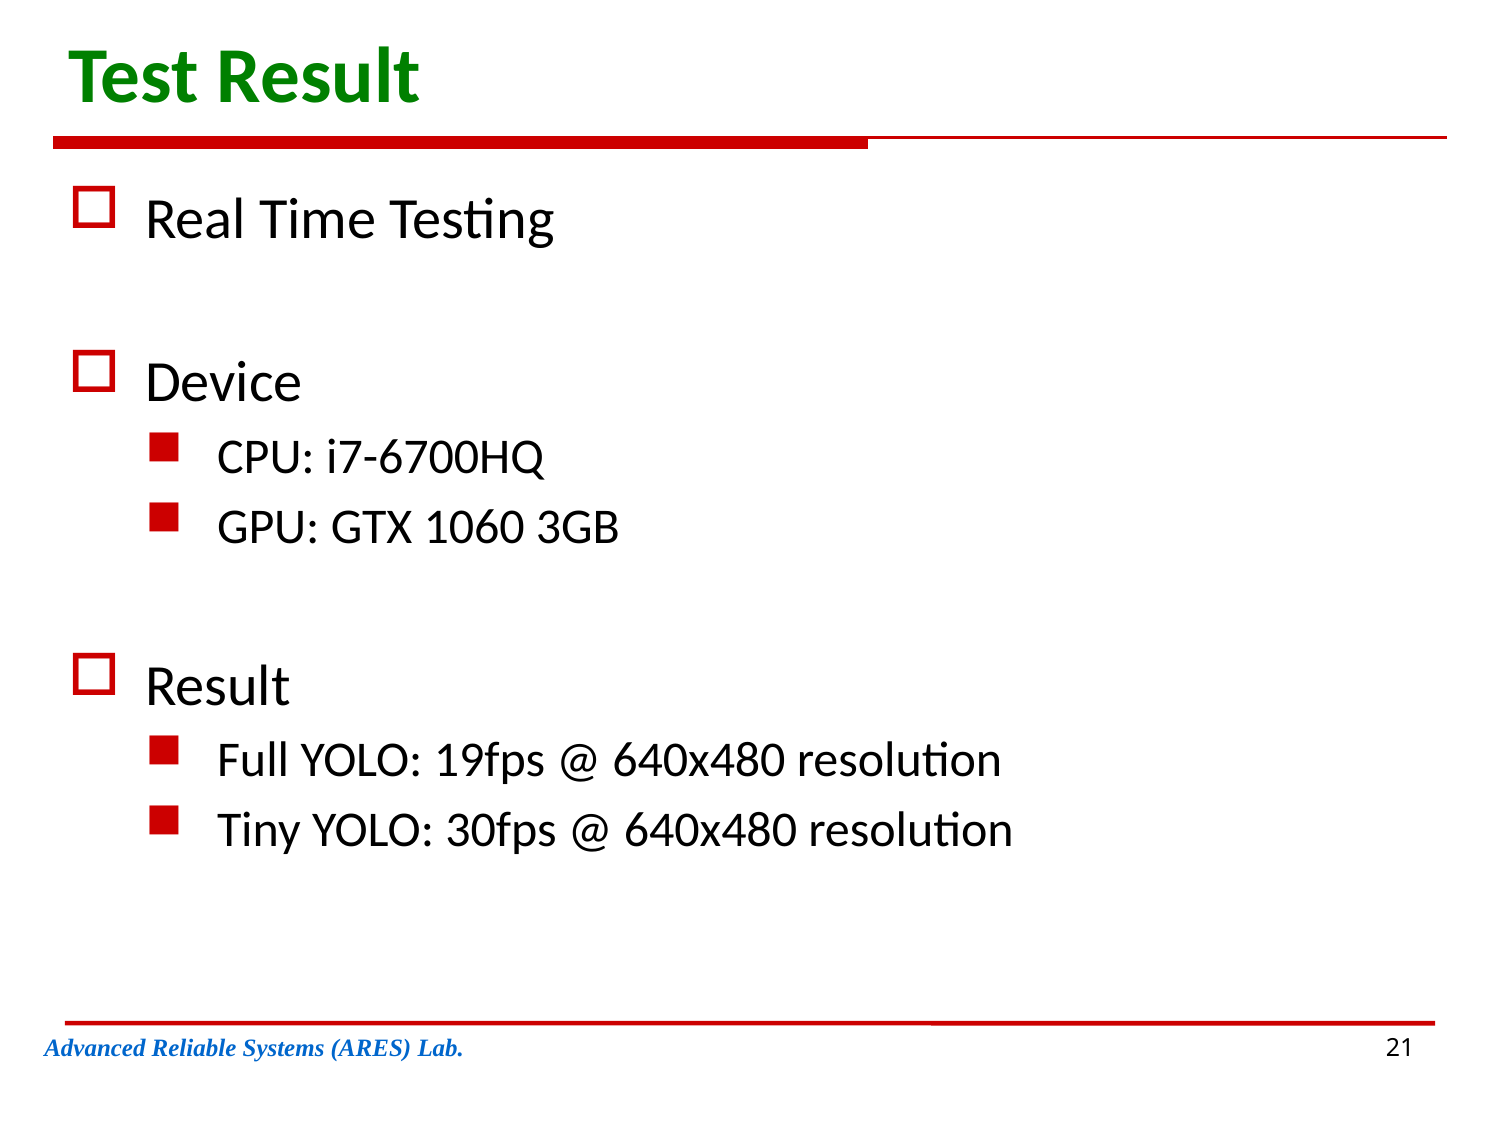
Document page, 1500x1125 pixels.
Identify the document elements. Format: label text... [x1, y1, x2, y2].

list Real Time Testing Device CPU: i7-6700HQ GPU: GTX 1060 3GB Result Full YOLO: 19fps @ 640x480 resolution Tiny YOLO: 30fps @ 640x480 resolution [52, 172, 1448, 1012]
slide_number 21 [1104, 1024, 1430, 1103]
title Test Result [52, 18, 1448, 126]
slide_number Advanced Reliable Systems (ARES) Lab. [29, 1024, 491, 1103]
